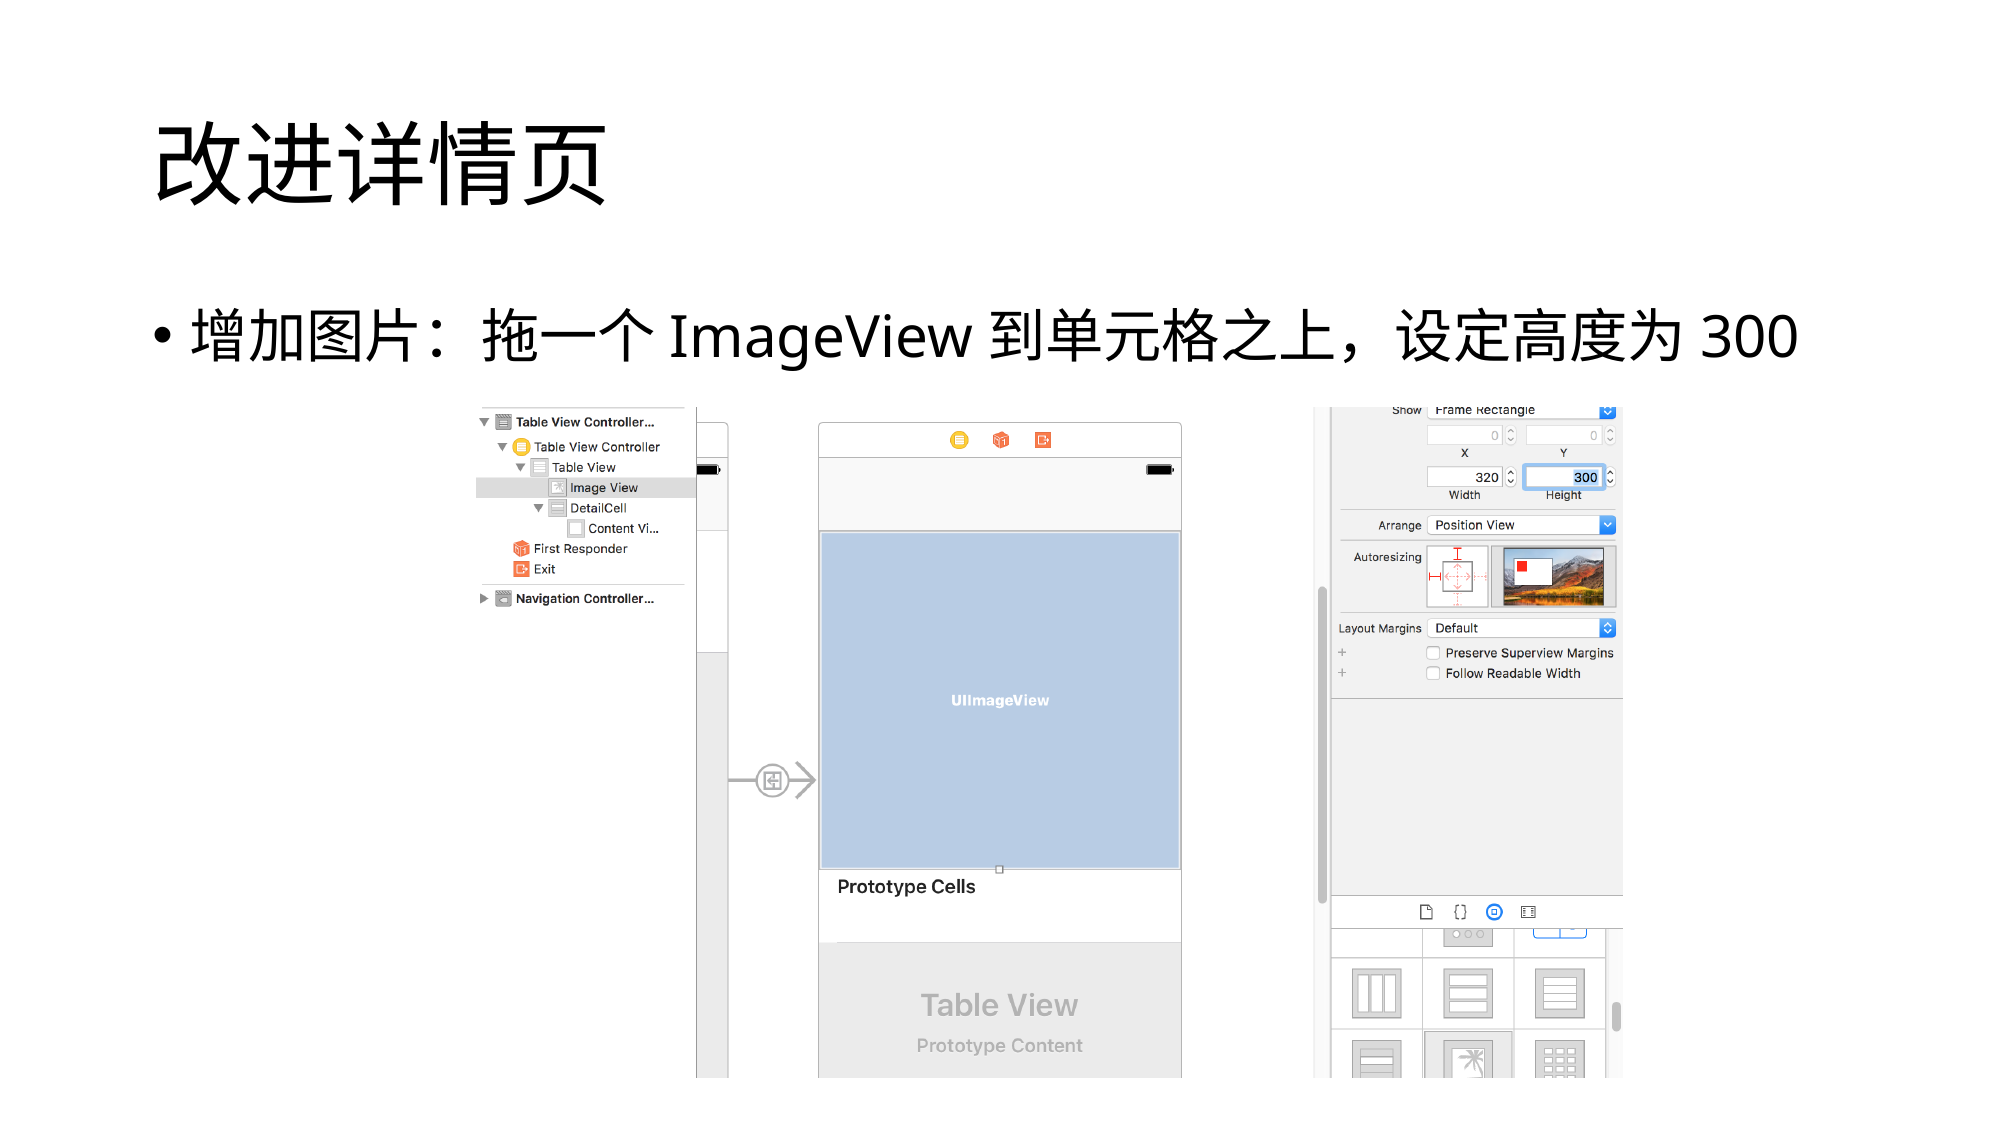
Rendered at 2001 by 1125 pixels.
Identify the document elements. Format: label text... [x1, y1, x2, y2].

title 改进详情页 [137, 59, 1863, 278]
picture [476, 407, 1623, 1078]
list 增加图片：拖一个ImageView到单元格之上，设定高度为300 [137, 299, 1863, 1014]
